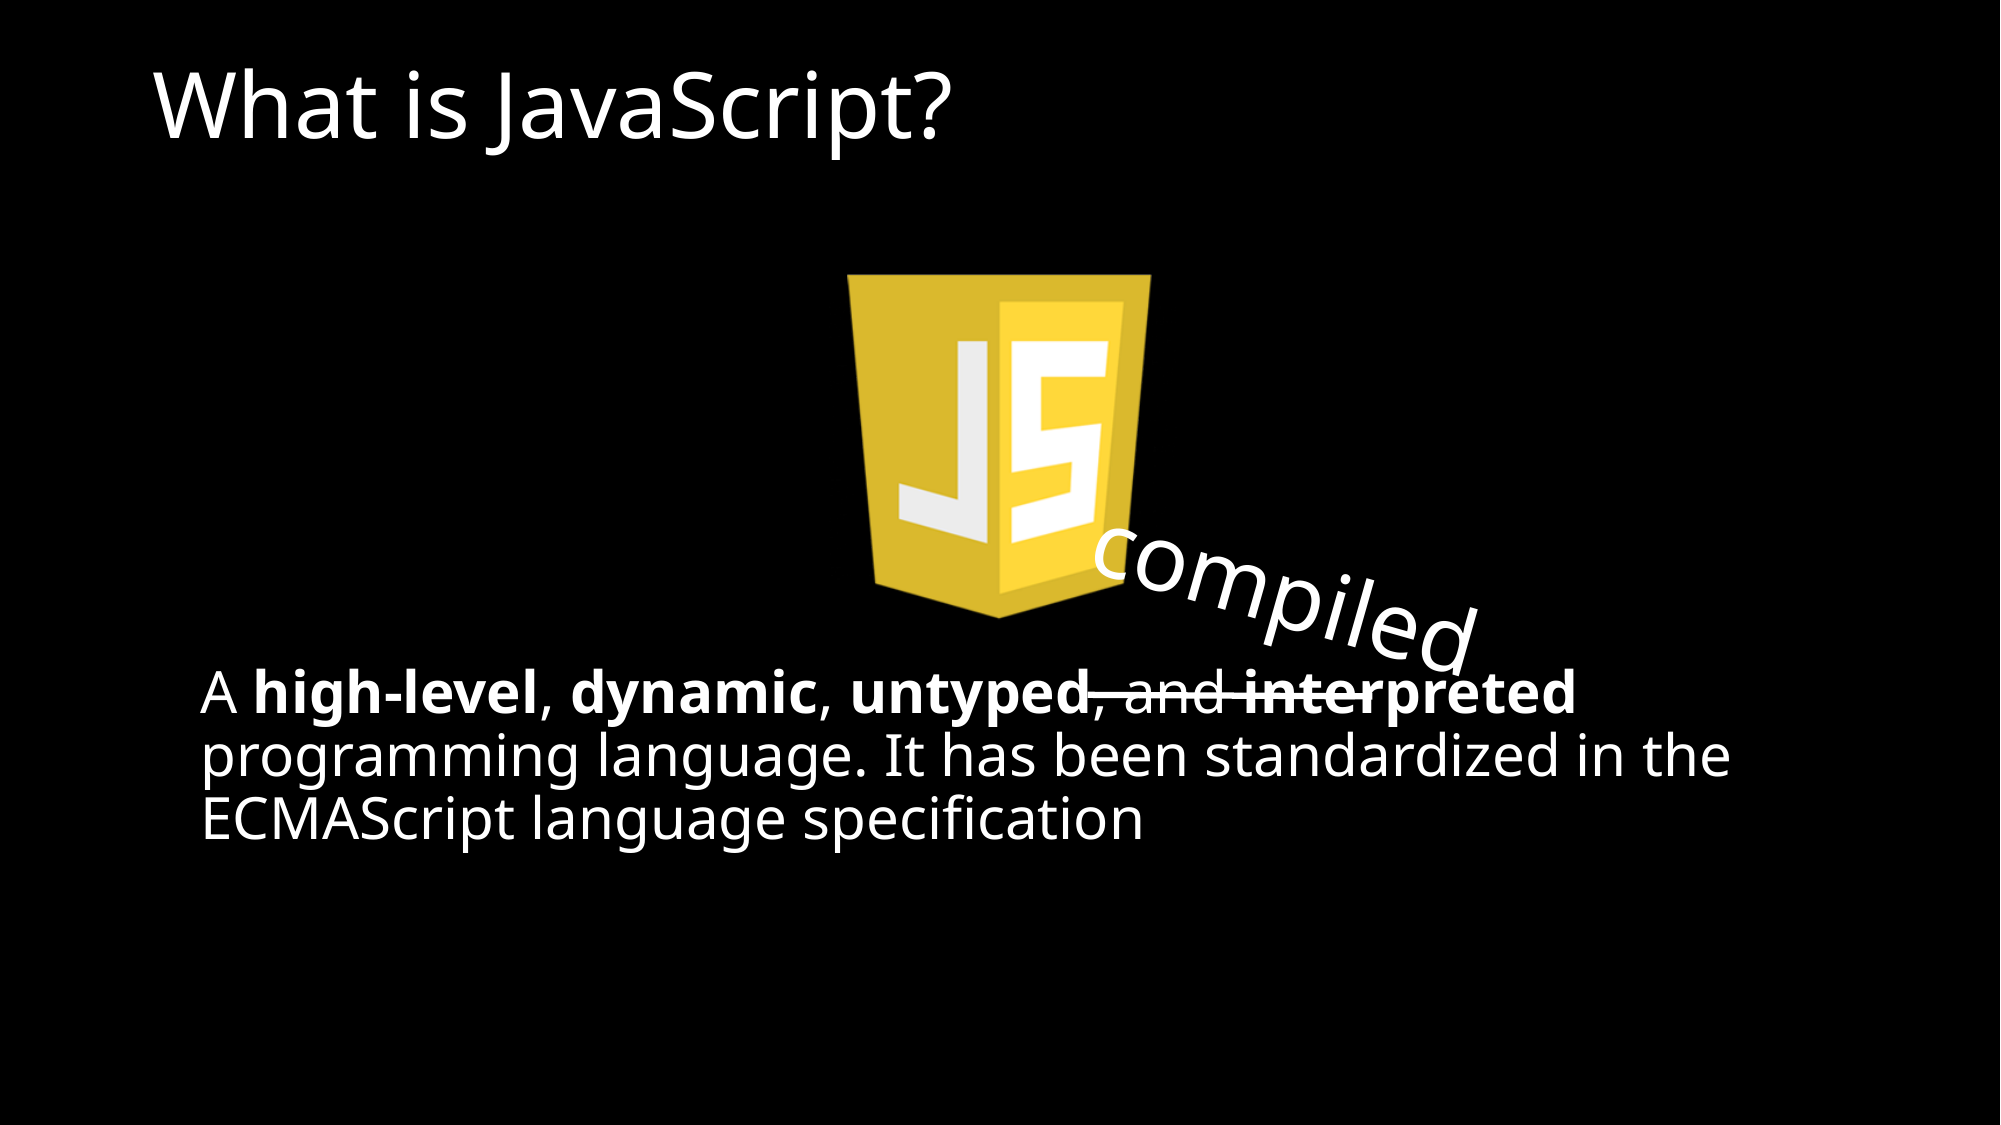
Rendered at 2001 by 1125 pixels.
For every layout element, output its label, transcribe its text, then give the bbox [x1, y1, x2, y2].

list A high-level, dynamic, untyped, and interpreted programming language. It has been standardized in the ECMAScript language specification [185, 655, 1790, 994]
title What is JavaScript? [137, 0, 1863, 218]
picture [659, 255, 1341, 639]
text_box compiled [1231, 540, 1509, 709]
